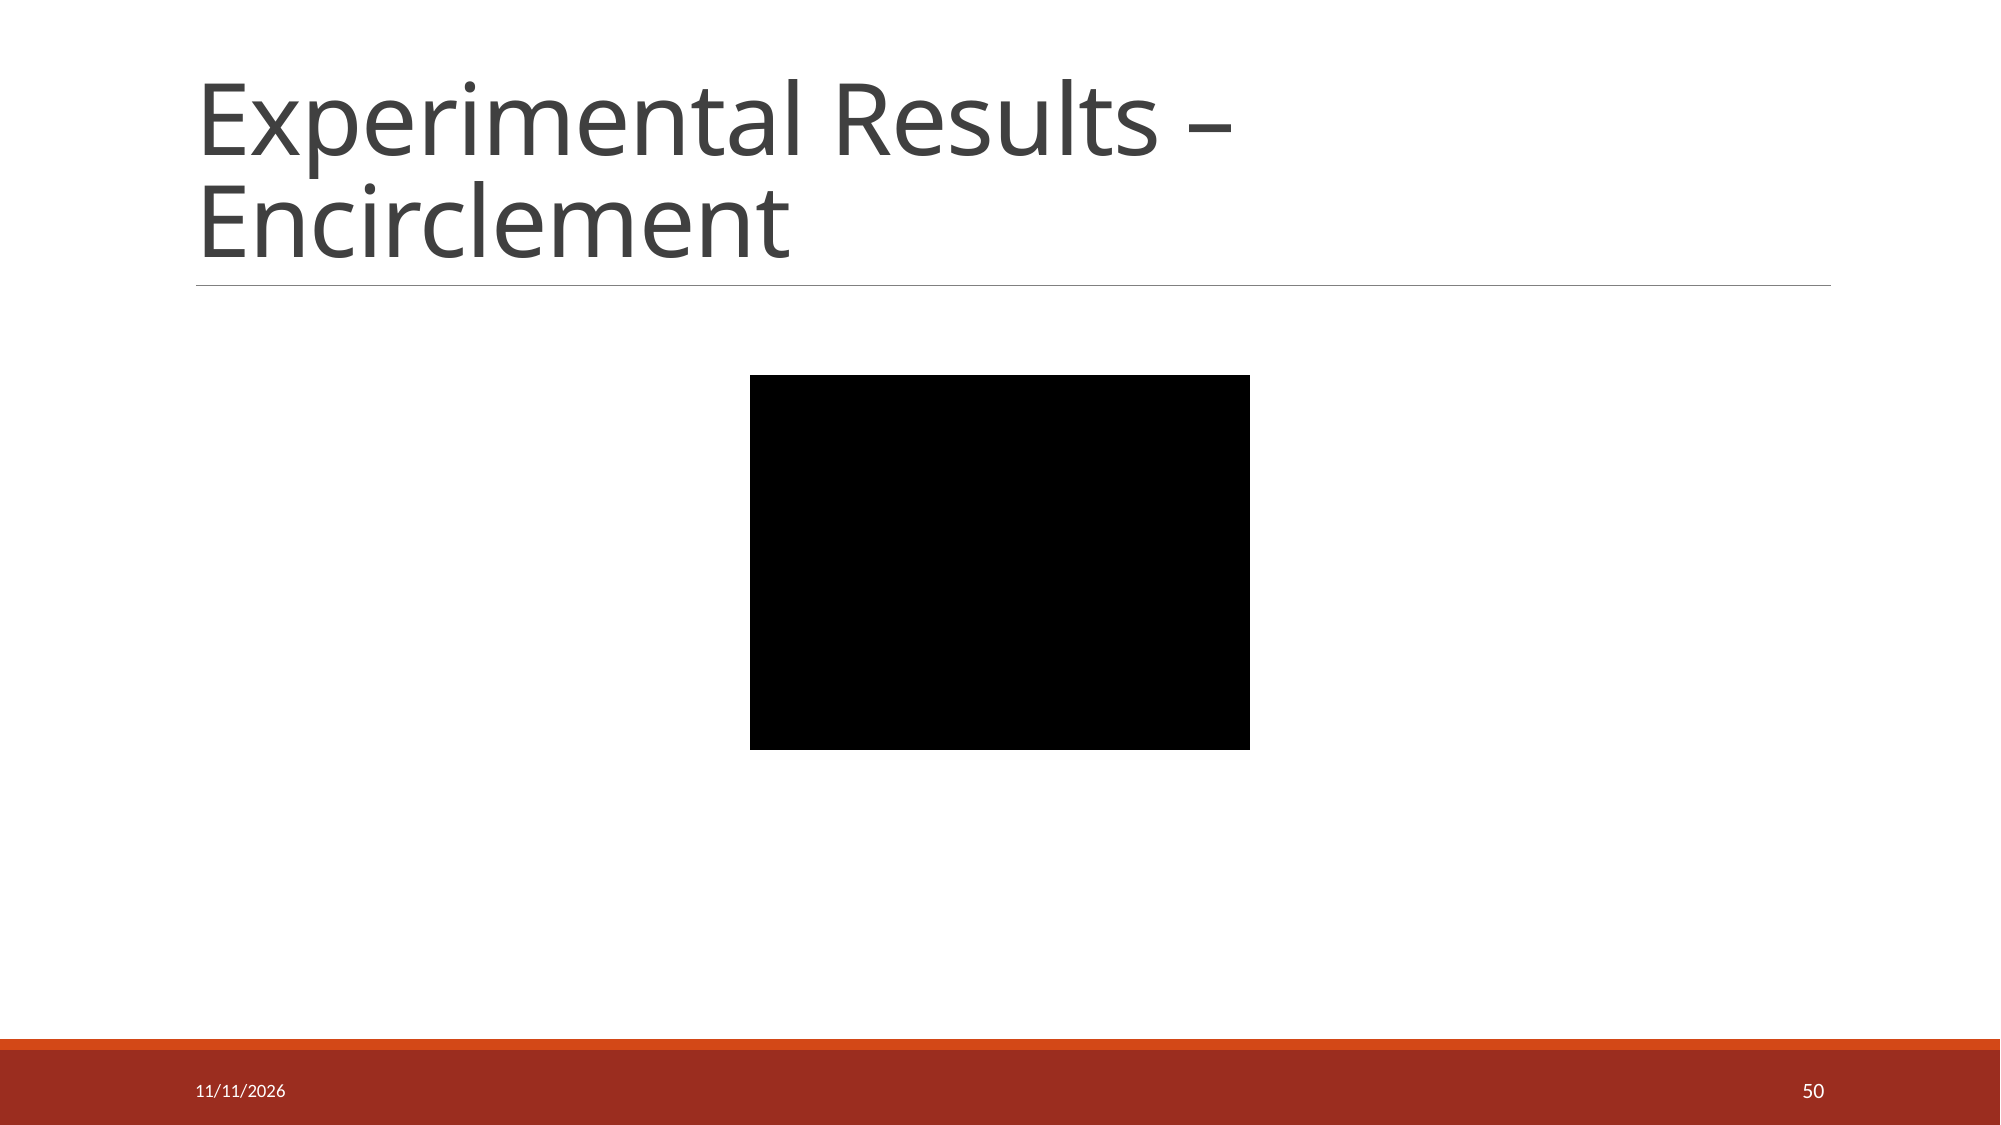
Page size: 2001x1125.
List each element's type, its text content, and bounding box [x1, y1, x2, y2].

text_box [749, 374, 1251, 751]
title Experimental Results – Encirclement [180, 47, 1830, 285]
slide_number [180, 1059, 586, 1120]
slide_number 50 [1624, 1059, 1840, 1120]
